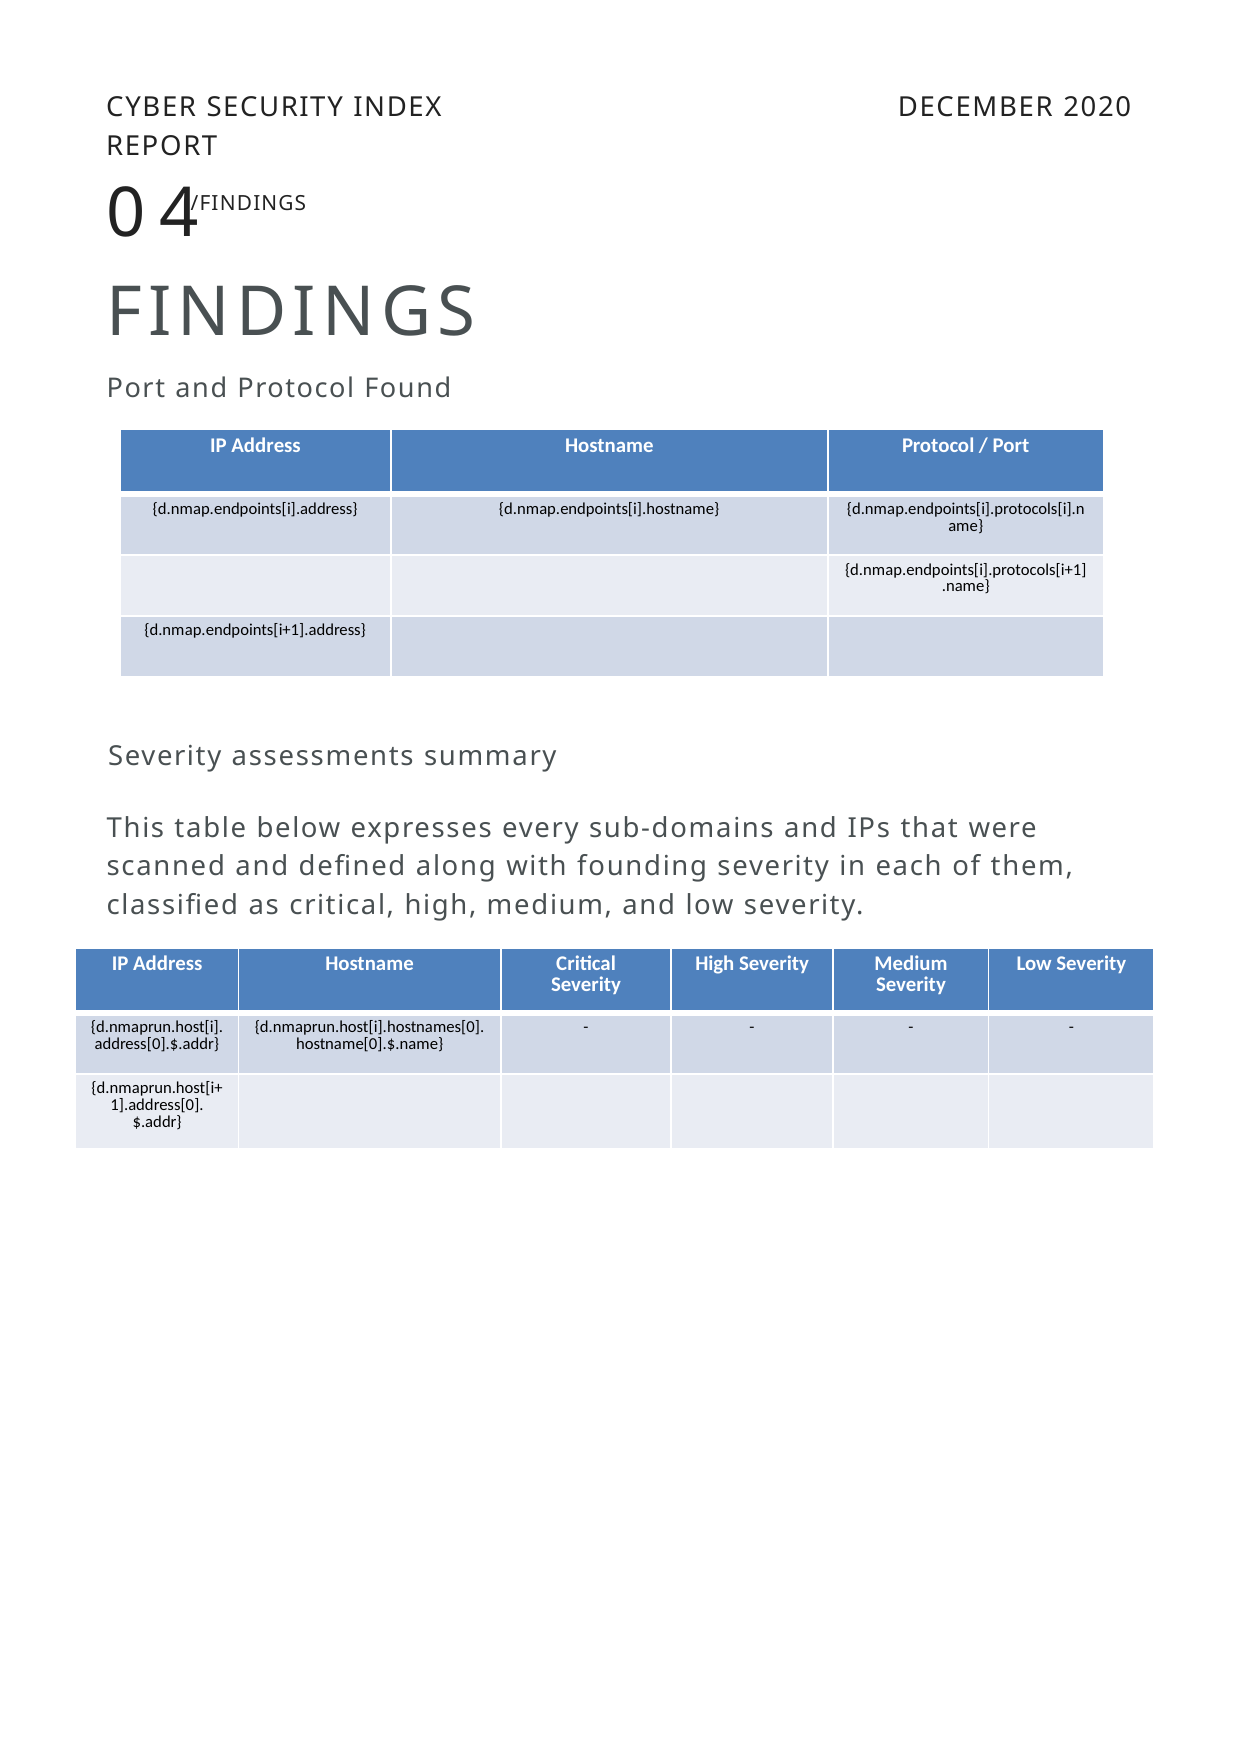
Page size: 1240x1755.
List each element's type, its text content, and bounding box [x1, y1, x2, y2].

table_cell [989, 1075, 1153, 1148]
table_header Low Severity [989, 949, 1153, 1010]
table_cell {d.nmaprun.host[i].address[0].$.addr} [76, 1016, 238, 1073]
table_cell - [989, 1016, 1153, 1073]
table_cell [502, 1075, 670, 1148]
table_header IP Address [76, 949, 238, 1010]
table_cell {d.nmap.endpoints[i].protocols[i].name} [829, 497, 1103, 554]
table_cell [392, 617, 827, 676]
table_cell {d.nmaprun.host[i].hostnames[0].hostname[0].$.name} [239, 1016, 500, 1073]
table_cell [834, 1075, 988, 1148]
table_cell [121, 556, 390, 615]
table_header Hostname [392, 430, 827, 491]
table_header High Severity [672, 949, 832, 1010]
table_cell - [834, 1016, 988, 1073]
text_box This table below expresses every sub-domains and IPs that were scanned and defined along with founding severity in each of them, classified as critical, high, medium, and low severity. [106, 803, 1132, 920]
table_header Critical Severity [502, 949, 670, 1010]
table_cell - [672, 1016, 832, 1073]
table_cell {d.nmap.endpoints[i].protocols[i+1].name} [829, 556, 1103, 615]
table_cell {d.nmap.endpoints[i].hostname} [392, 497, 827, 554]
table_cell [239, 1075, 500, 1148]
text_box FINDINGS [106, 270, 775, 350]
table_header IP Address [121, 430, 390, 491]
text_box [105, 86, 1132, 121]
table_cell [392, 556, 827, 615]
table_header Protocol / Port [829, 430, 1103, 491]
table_cell [672, 1075, 832, 1148]
table_header Hostname [239, 949, 500, 1010]
table_cell {d.nmaprun.host[i+1].address[0].$.addr} [76, 1075, 238, 1148]
table_cell [829, 617, 1103, 676]
table_cell {d.nmap.endpoints[i+1].address} [121, 617, 390, 676]
text_box Severity assessments summary [108, 732, 777, 772]
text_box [105, 153, 463, 239]
table_header Medium Severity [834, 949, 988, 1010]
text_box Port and Protocol Found [106, 364, 776, 403]
table_cell {d.nmap.endpoints[i].address} [121, 497, 390, 554]
table_cell - [502, 1016, 670, 1073]
